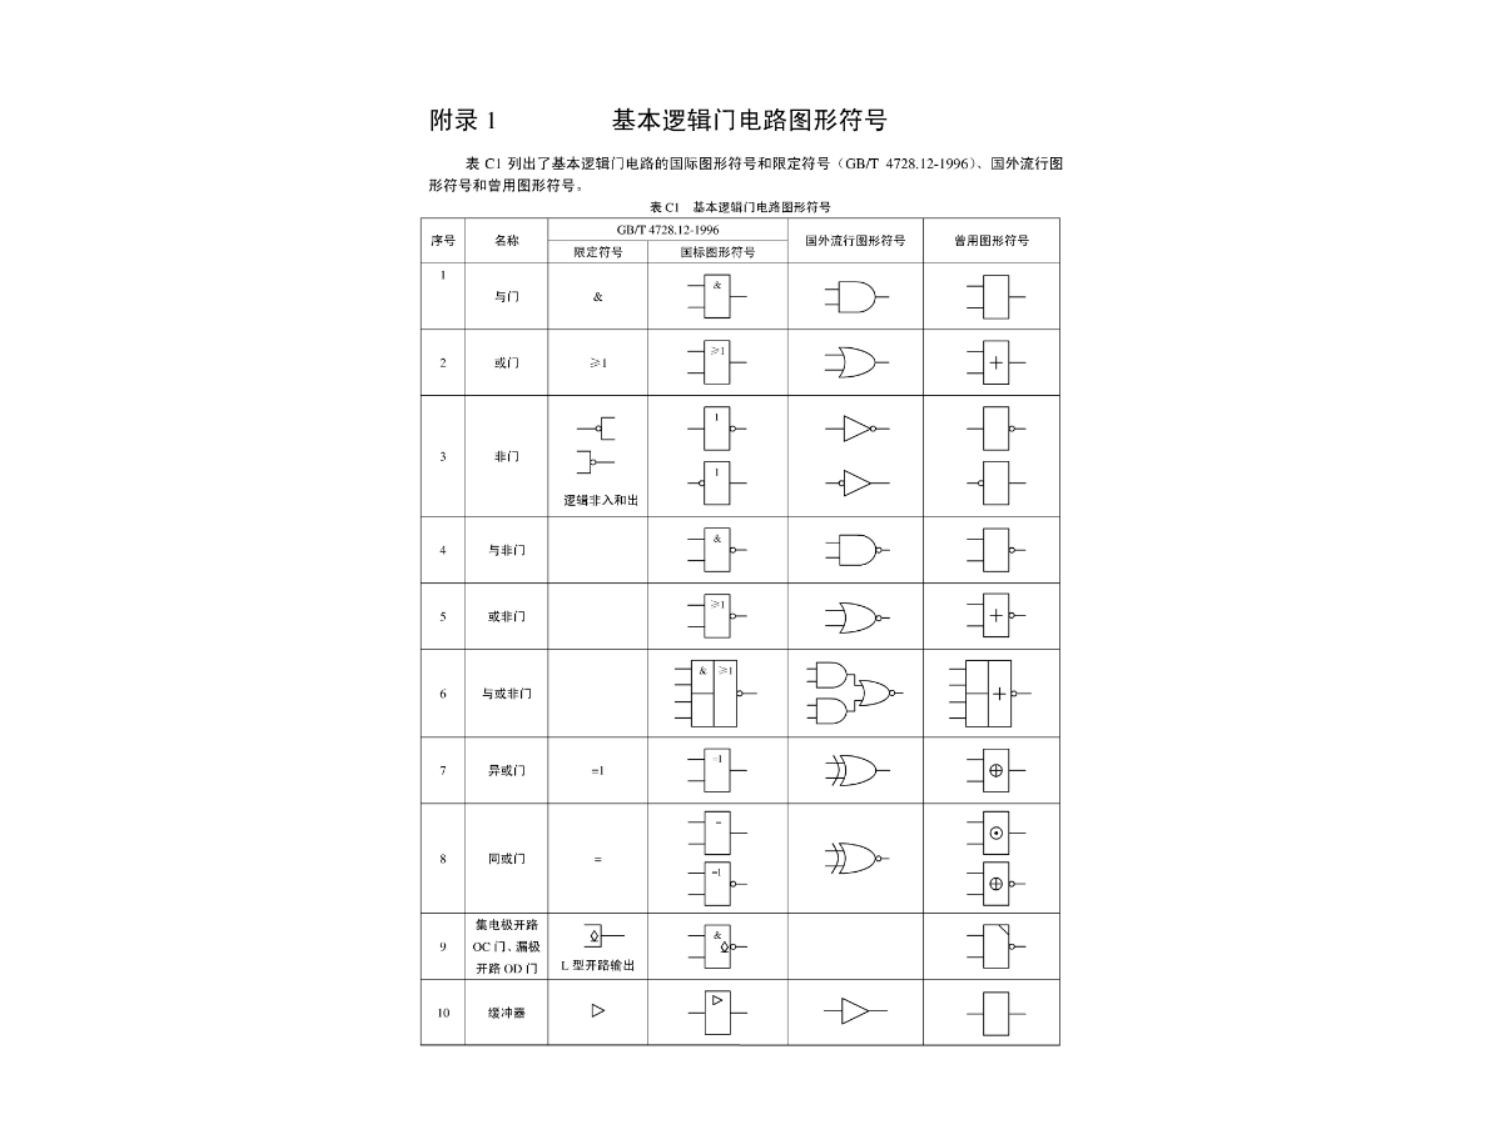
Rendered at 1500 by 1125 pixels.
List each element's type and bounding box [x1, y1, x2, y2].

picture [358, 55, 1142, 1069]
